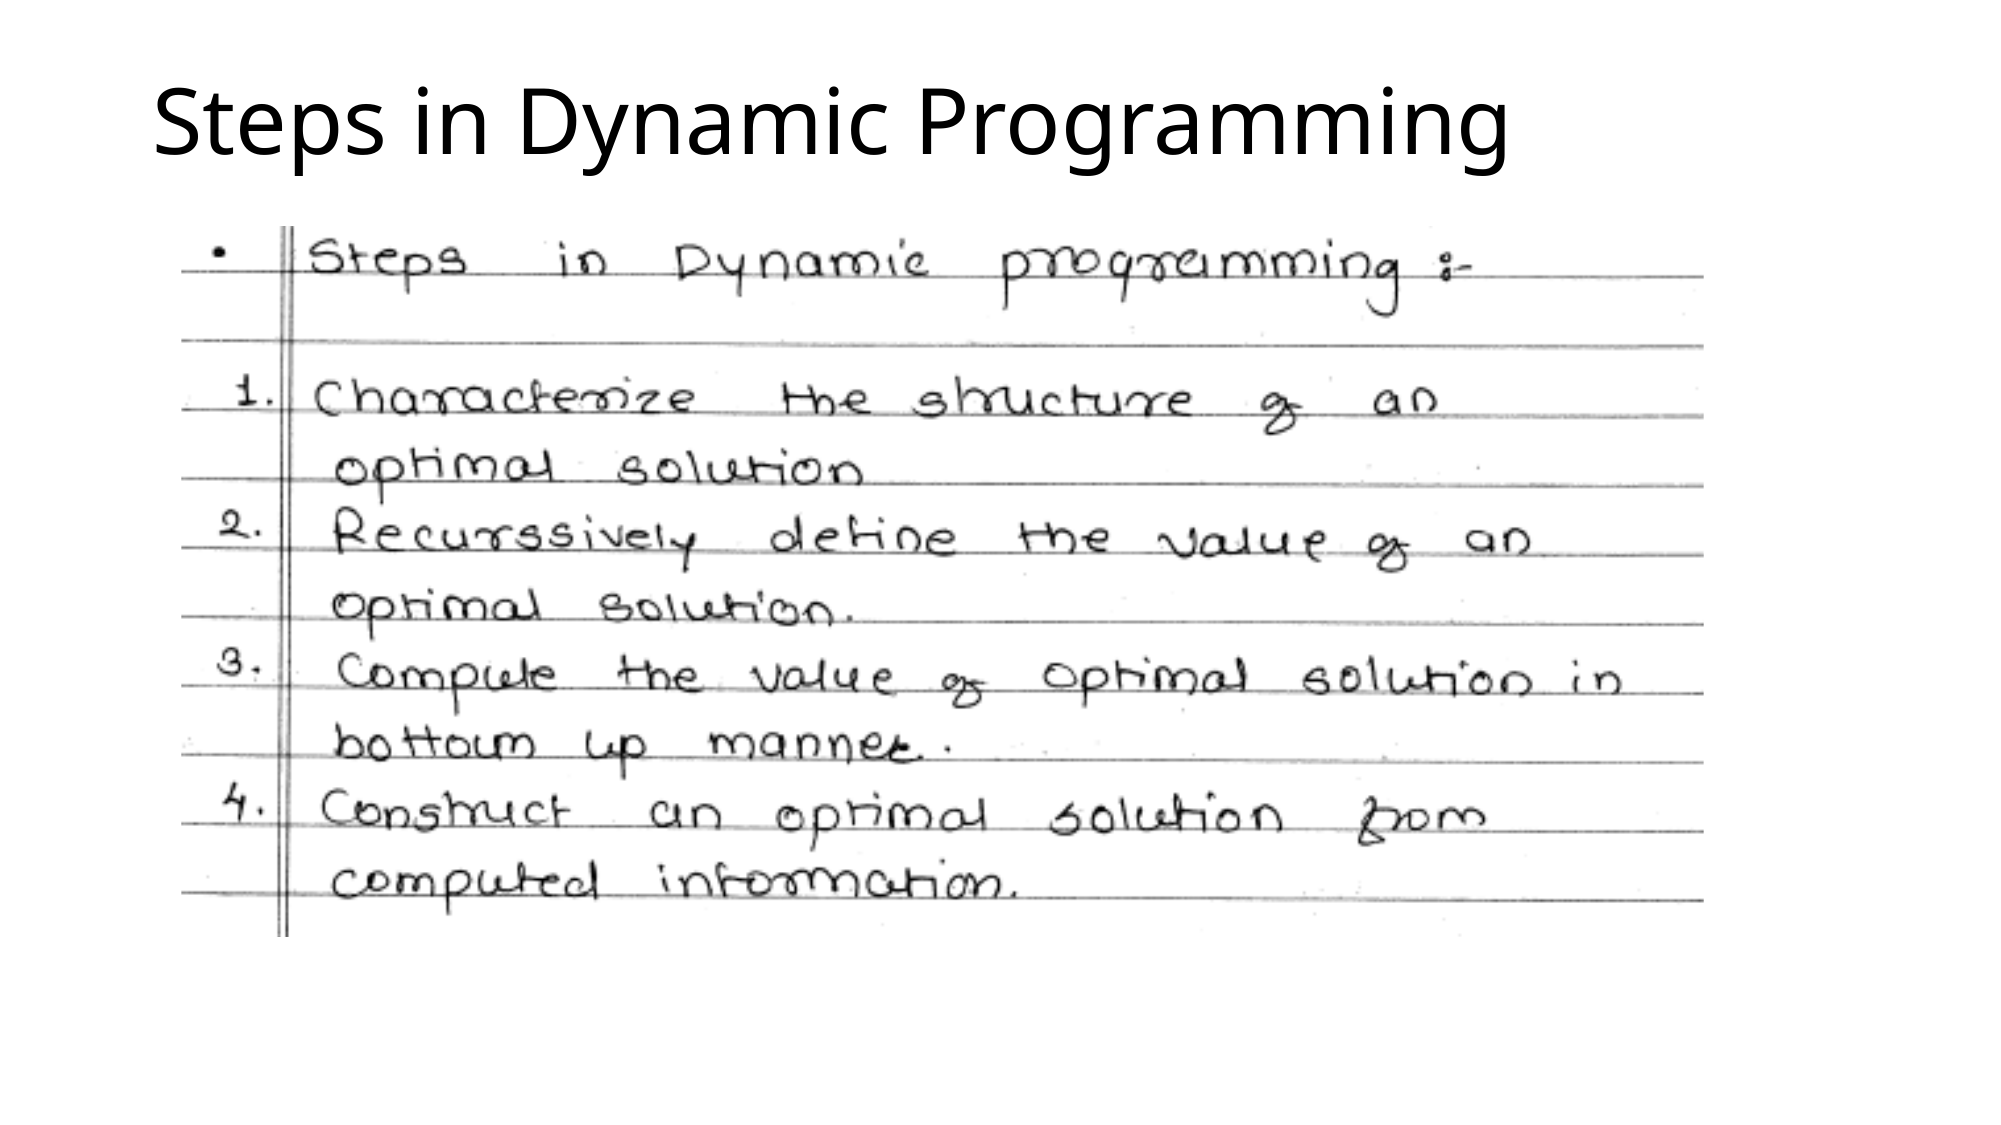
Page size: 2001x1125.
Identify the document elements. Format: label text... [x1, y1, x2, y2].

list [181, 226, 1704, 937]
title Steps in Dynamic Programming [137, 59, 1863, 191]
